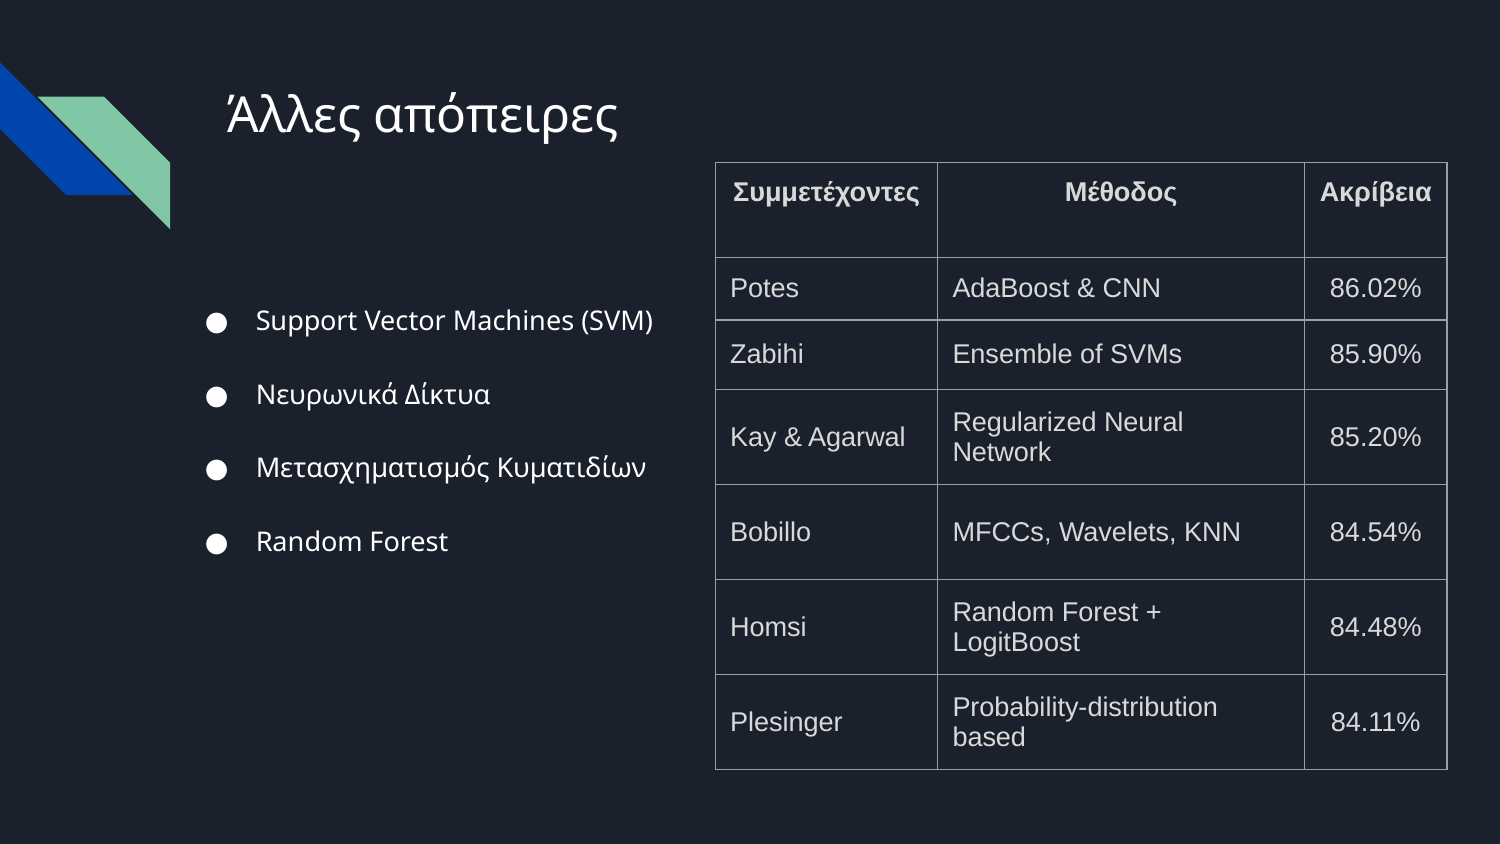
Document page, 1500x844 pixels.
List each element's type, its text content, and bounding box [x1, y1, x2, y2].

table_cell Probability-distribution based [938, 675, 1304, 769]
table_header Ακρίβεια [1305, 163, 1446, 257]
table_cell Random Forest + LogitBoost [938, 580, 1304, 674]
table_cell Potes [716, 258, 937, 319]
table_cell 85.20% [1305, 390, 1446, 484]
table_cell 84.11% [1305, 675, 1446, 769]
title Άλλες απόπειρες [212, 64, 1368, 163]
table_cell 84.48% [1305, 580, 1446, 674]
table_cell Plesinger [716, 675, 937, 769]
table_cell Bobillo [716, 485, 937, 579]
table_cell 84.54% [1305, 485, 1446, 579]
table_cell AdaBoost & CNN [938, 258, 1304, 319]
table_header Συμμετέχοντες [716, 163, 937, 257]
table_cell Homsi [716, 580, 937, 674]
table_cell 86.02% [1305, 258, 1446, 319]
list Support Vector Machines (SVM) Νευρωνικά Δίκτυα Μετασχηματισμός Κυματιδίων Random Forest [165, 250, 715, 728]
table_cell Ensemble of SVMs [938, 321, 1304, 389]
table_cell Zabihi [716, 321, 937, 389]
table_header Μέθοδος [938, 163, 1304, 257]
table_cell MFCCs, Wavelets, KNN [938, 485, 1304, 579]
table_cell Kay & Agarwal [716, 390, 937, 484]
table_cell 85.90% [1305, 321, 1446, 389]
table_cell Regularized Neural Network [938, 390, 1304, 484]
